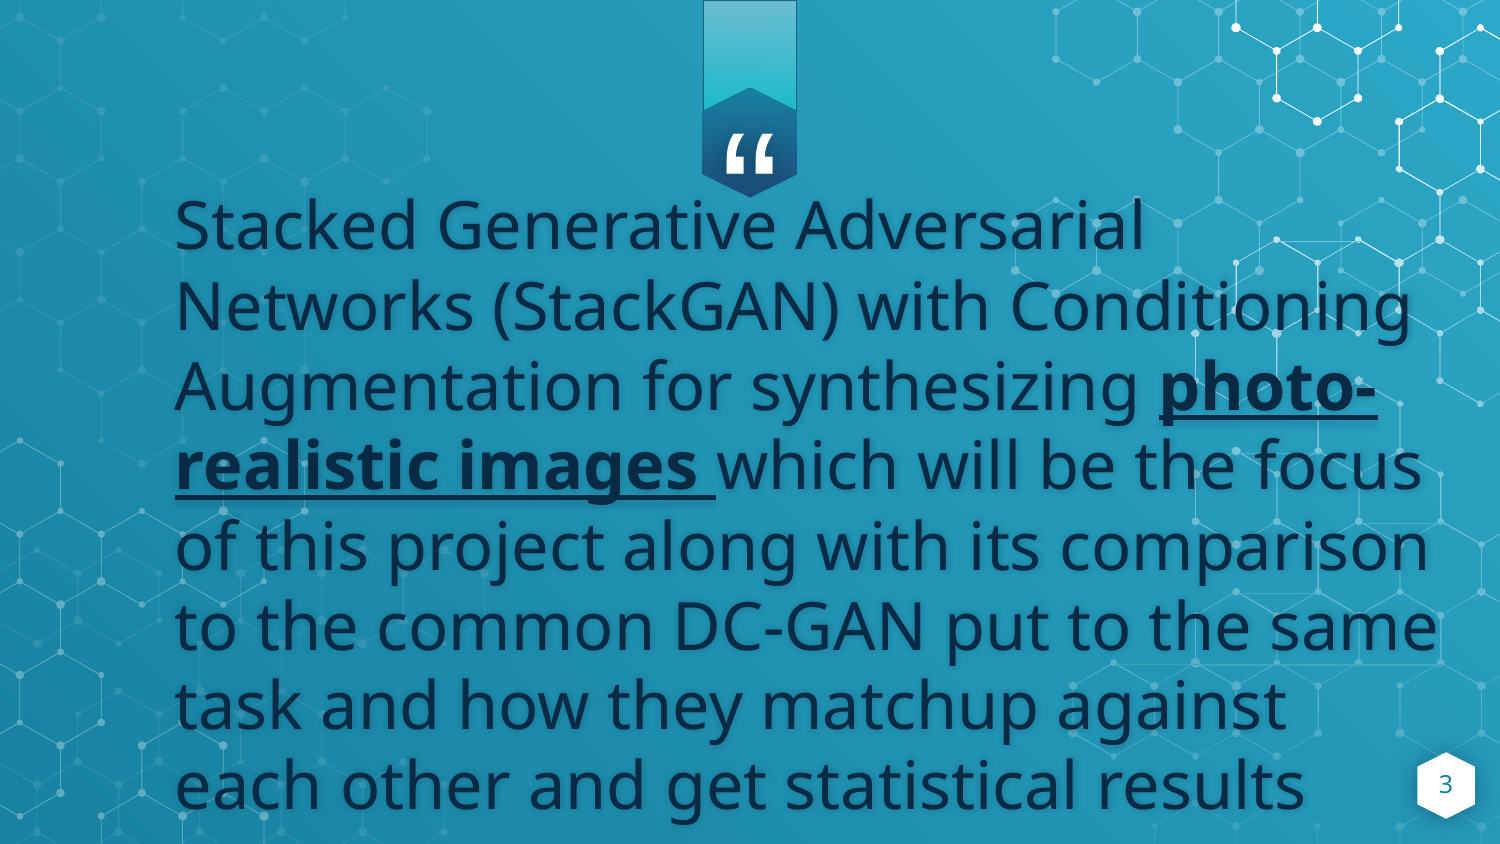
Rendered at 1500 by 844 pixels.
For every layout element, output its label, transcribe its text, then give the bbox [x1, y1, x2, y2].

slide_number 3 [1417, 752, 1475, 819]
list Stacked Generative Adversarial Networks (StackGAN) with Conditioning Augmentation for synthesizing photo-realistic images which will be the focus of this project along with its comparison to the common DC-GAN put to the same task and how they matchup against each other and get statistical results [174, 183, 1447, 683]
